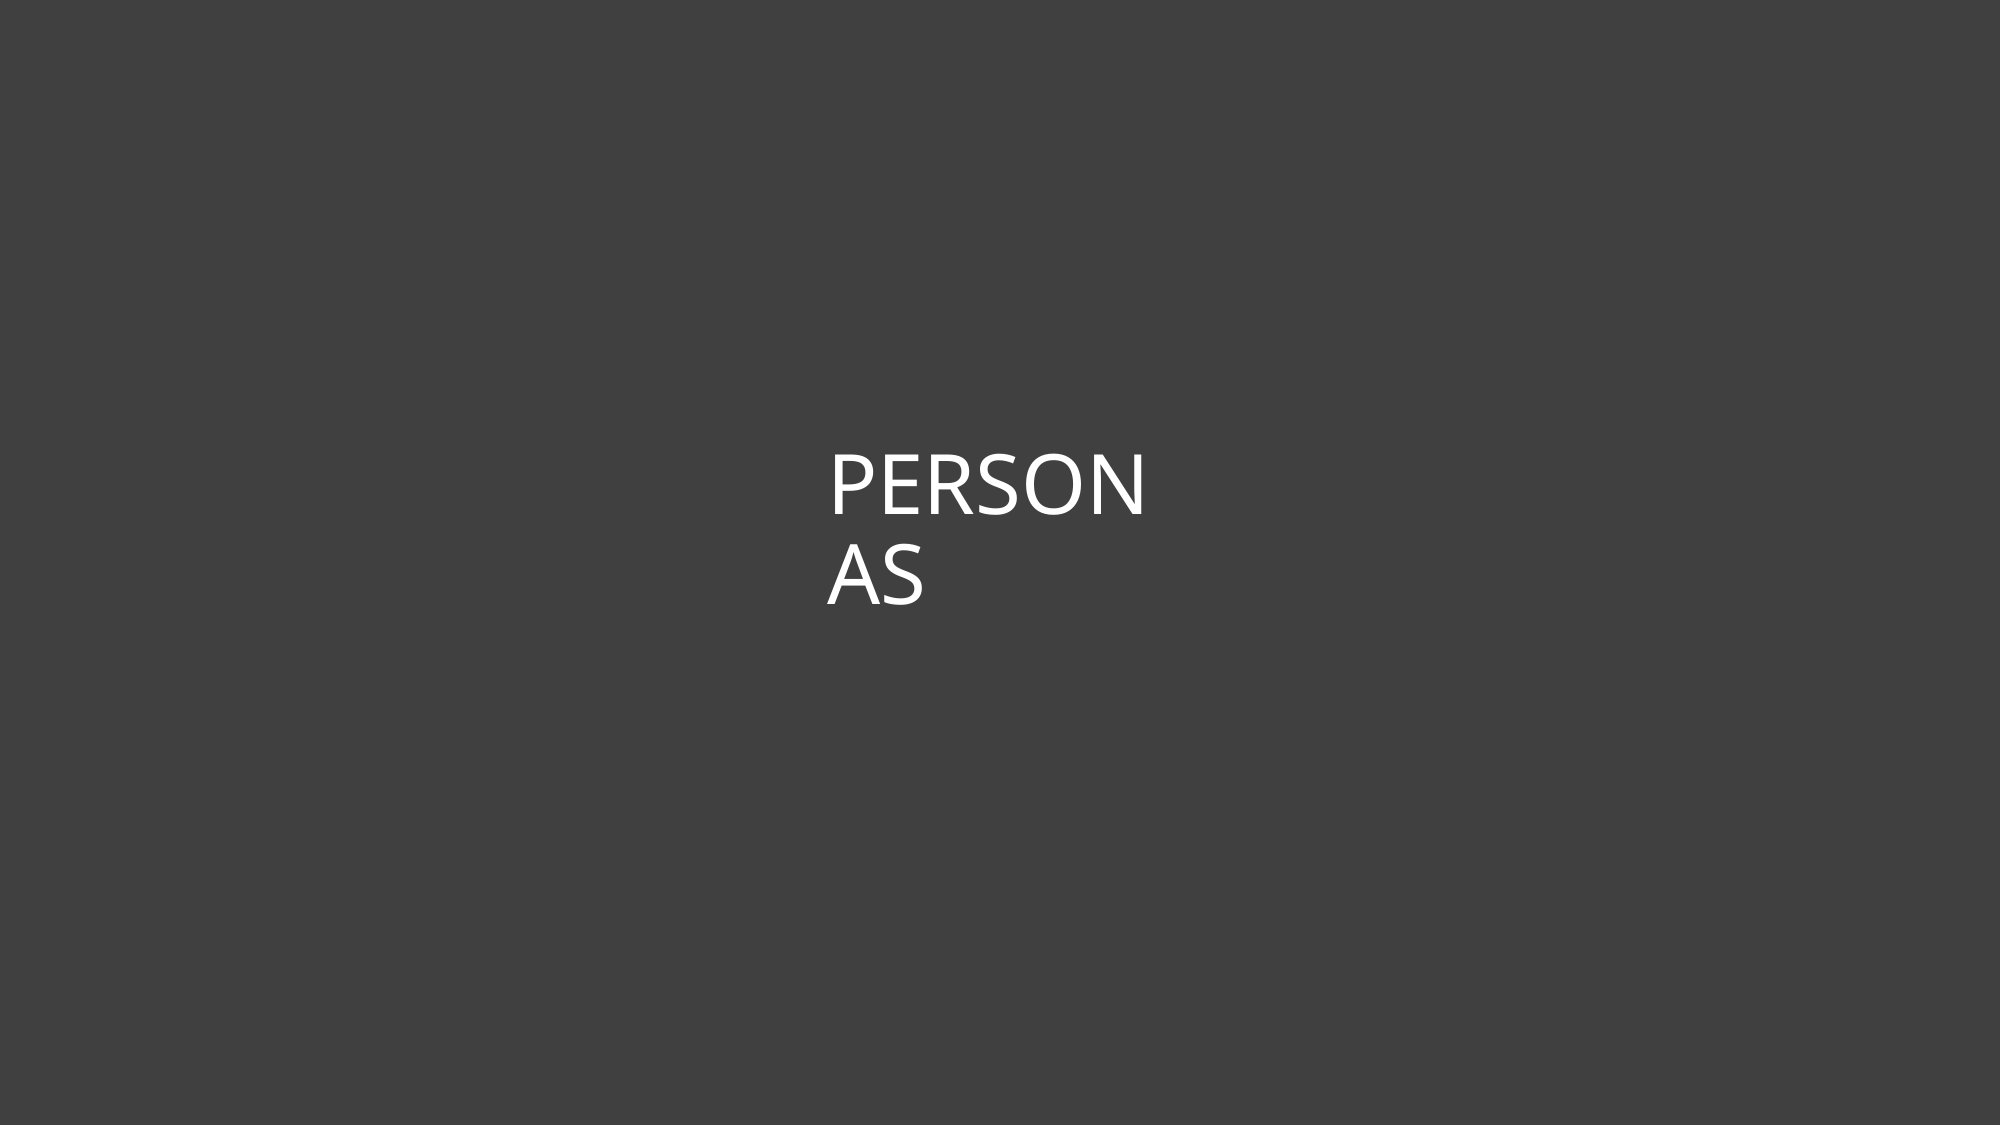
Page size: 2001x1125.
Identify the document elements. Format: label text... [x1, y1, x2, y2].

text_box PERSONAS [812, 463, 1205, 602]
